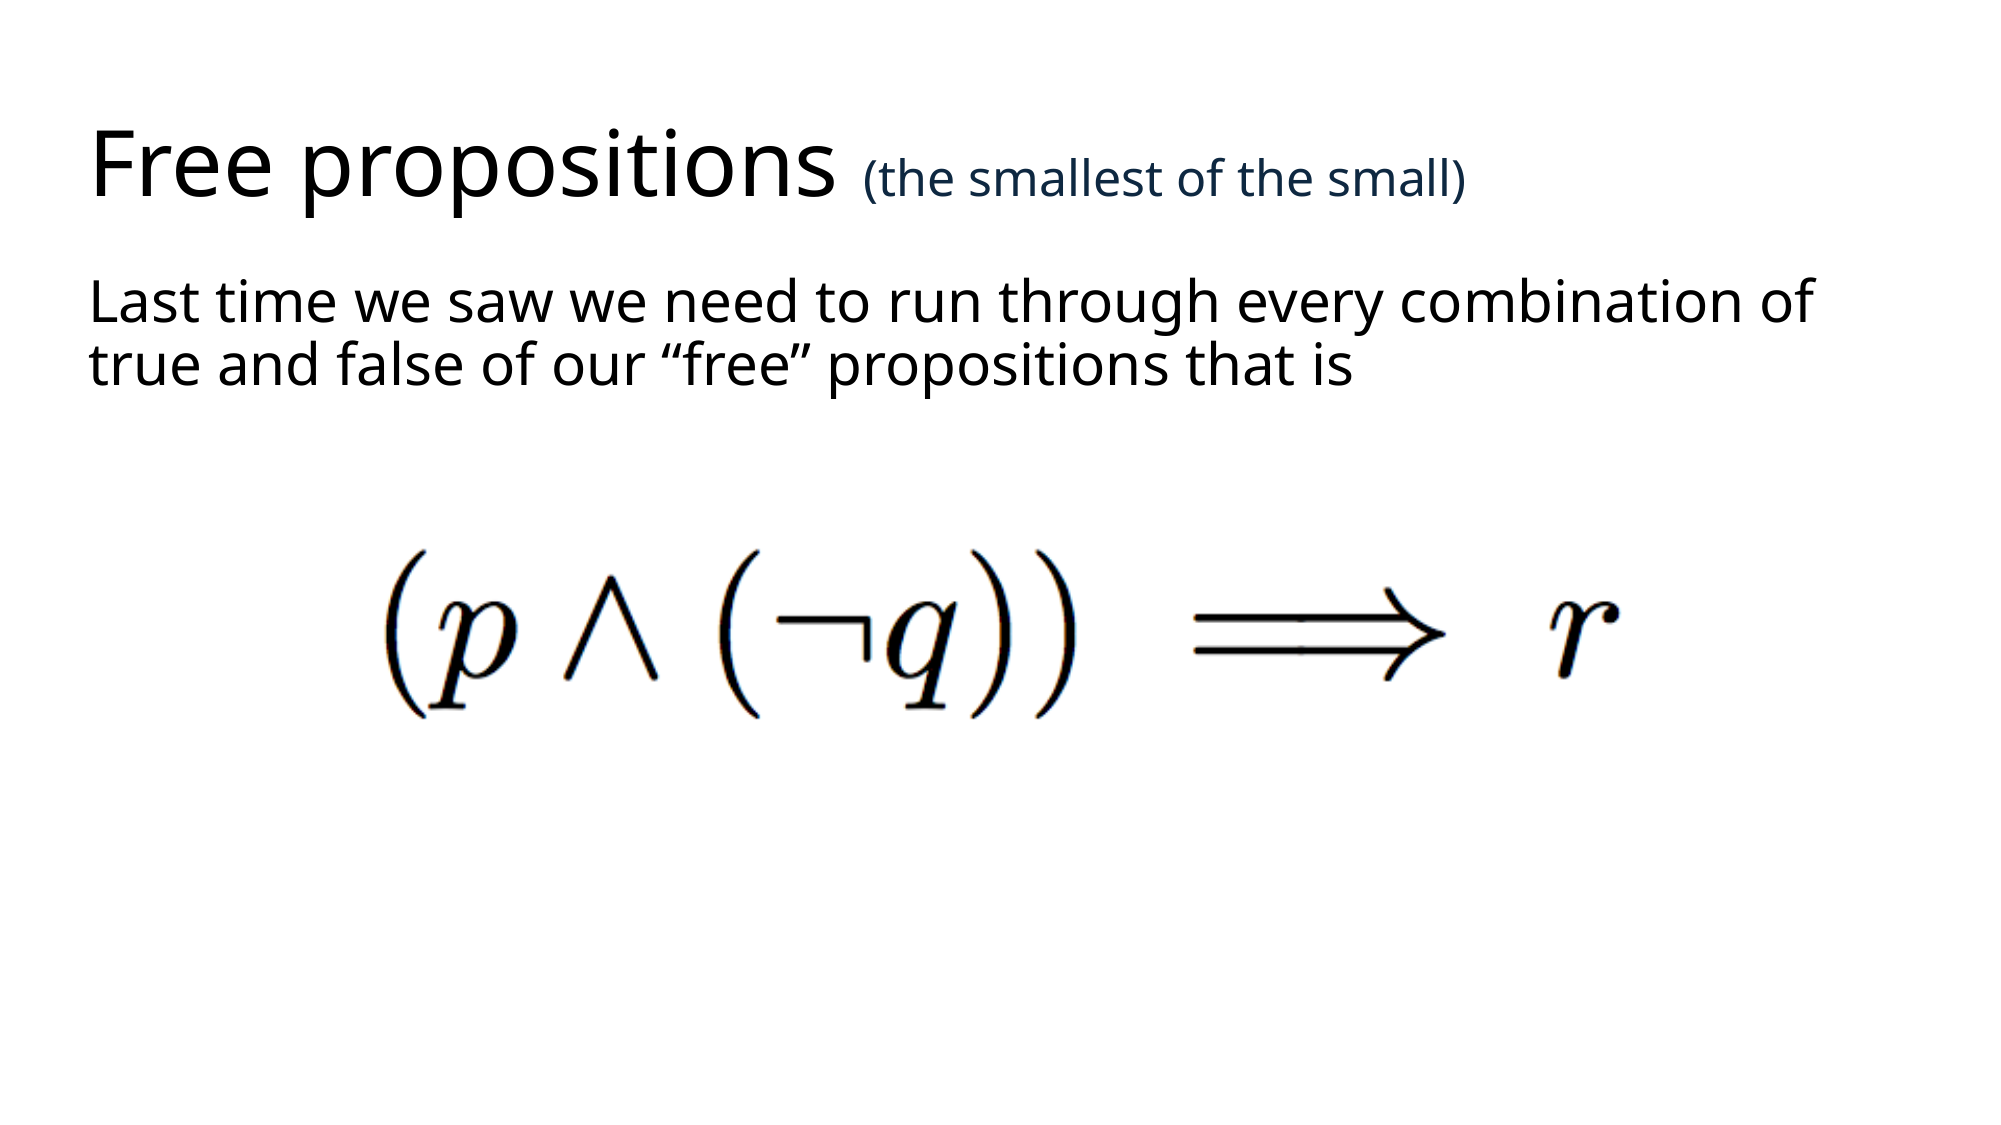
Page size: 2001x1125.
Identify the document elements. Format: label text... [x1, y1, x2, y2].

picture [338, 489, 1661, 780]
title Free propositions (the smallest of the small) [68, 97, 1932, 223]
list Last time we saw we need to run through every combination of true and false of our “free” propositions that is [68, 252, 1932, 490]
